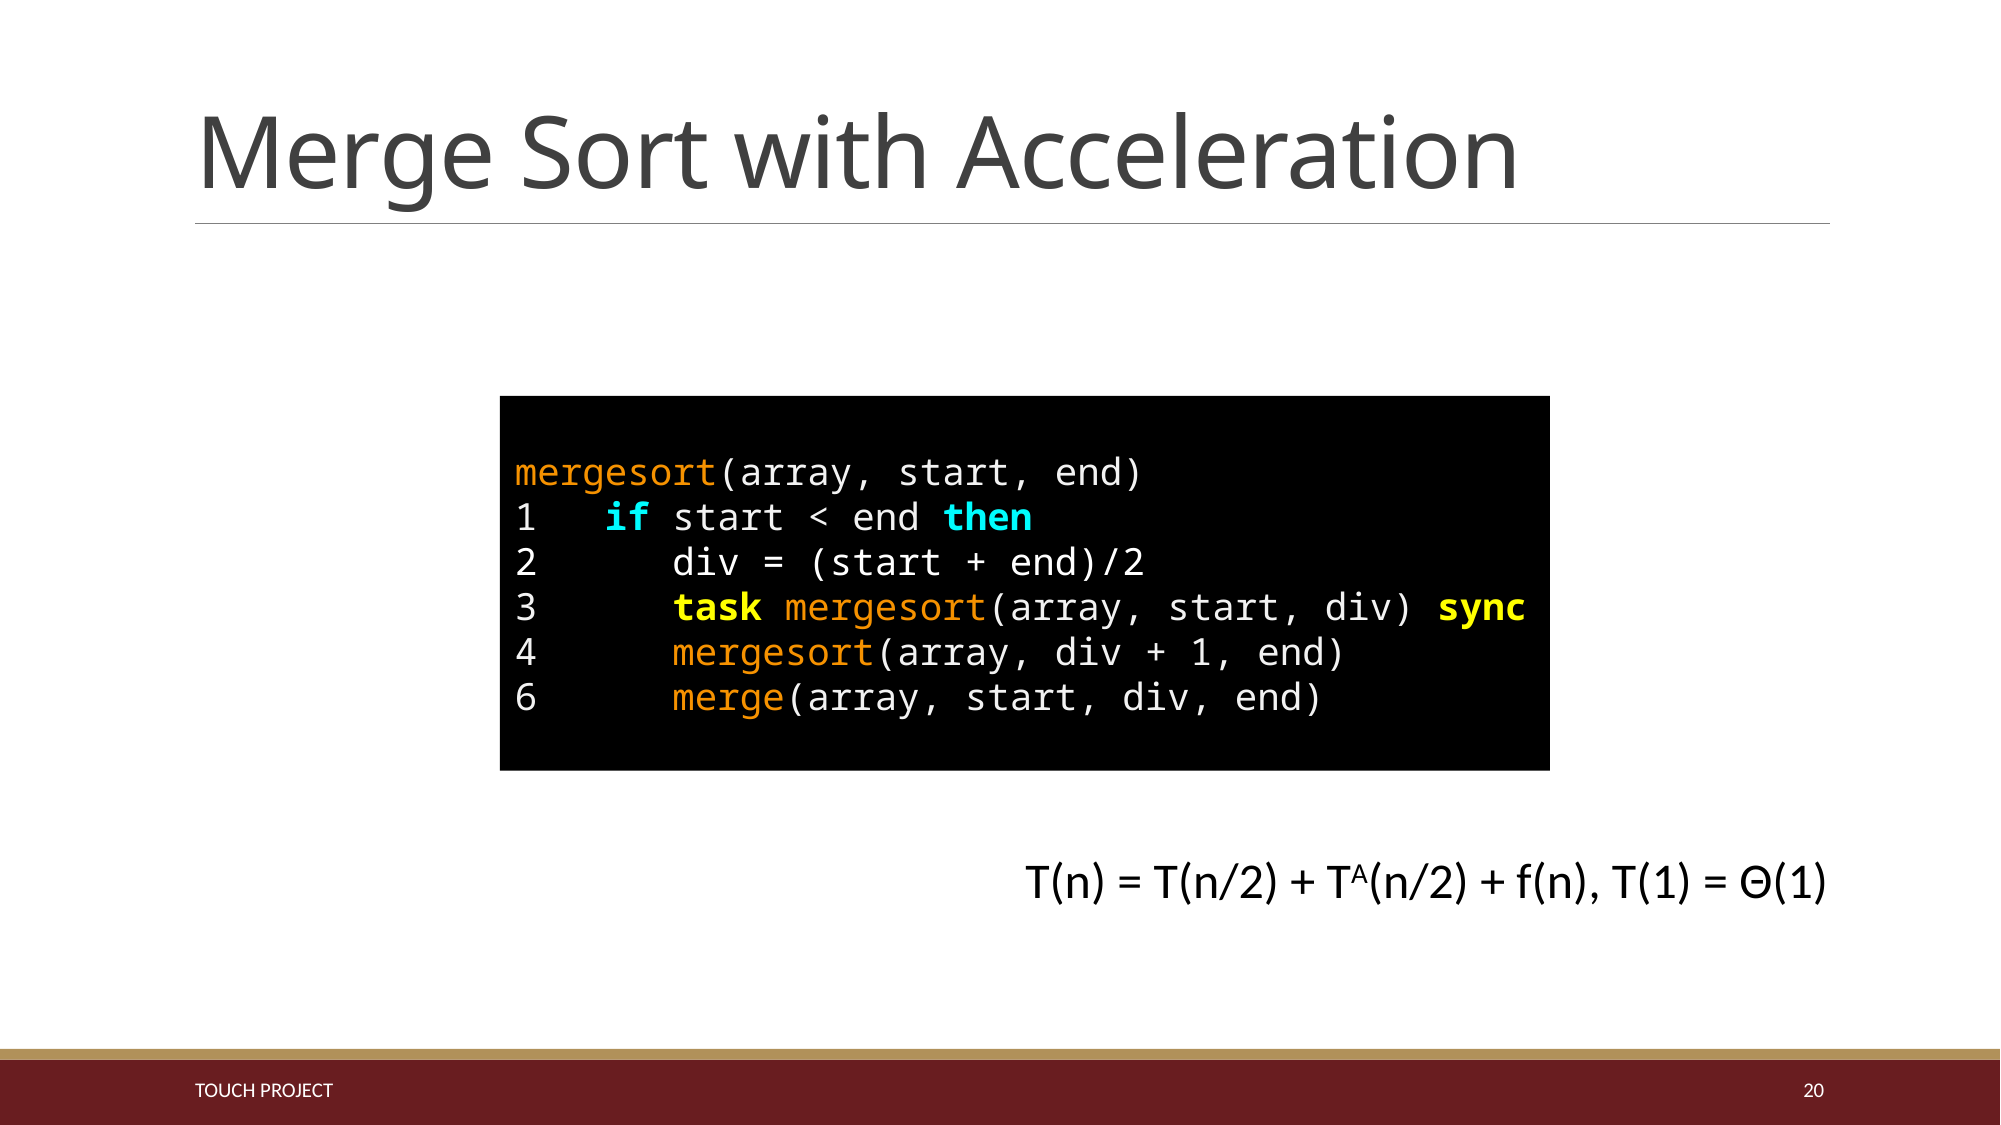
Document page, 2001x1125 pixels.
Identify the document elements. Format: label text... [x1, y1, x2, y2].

text_box T(n) = T(n/2) + TA(n/2) + f(n), T(1) = Θ(1) [1010, 841, 1844, 917]
slide_number 20 [1624, 1059, 1840, 1120]
slide_number TOUCH PROJECT [180, 1059, 586, 1120]
title Merge Sort with Acceleration [180, 47, 1830, 217]
text_box mergesort(array, start, end) 1 if start < end then 2 div = (start + end)/2 3 task mergesort(array, start, div) sync 4 mergesort(array, div + 1, end) 6 merge(array, start, div, end) [499, 395, 1550, 771]
